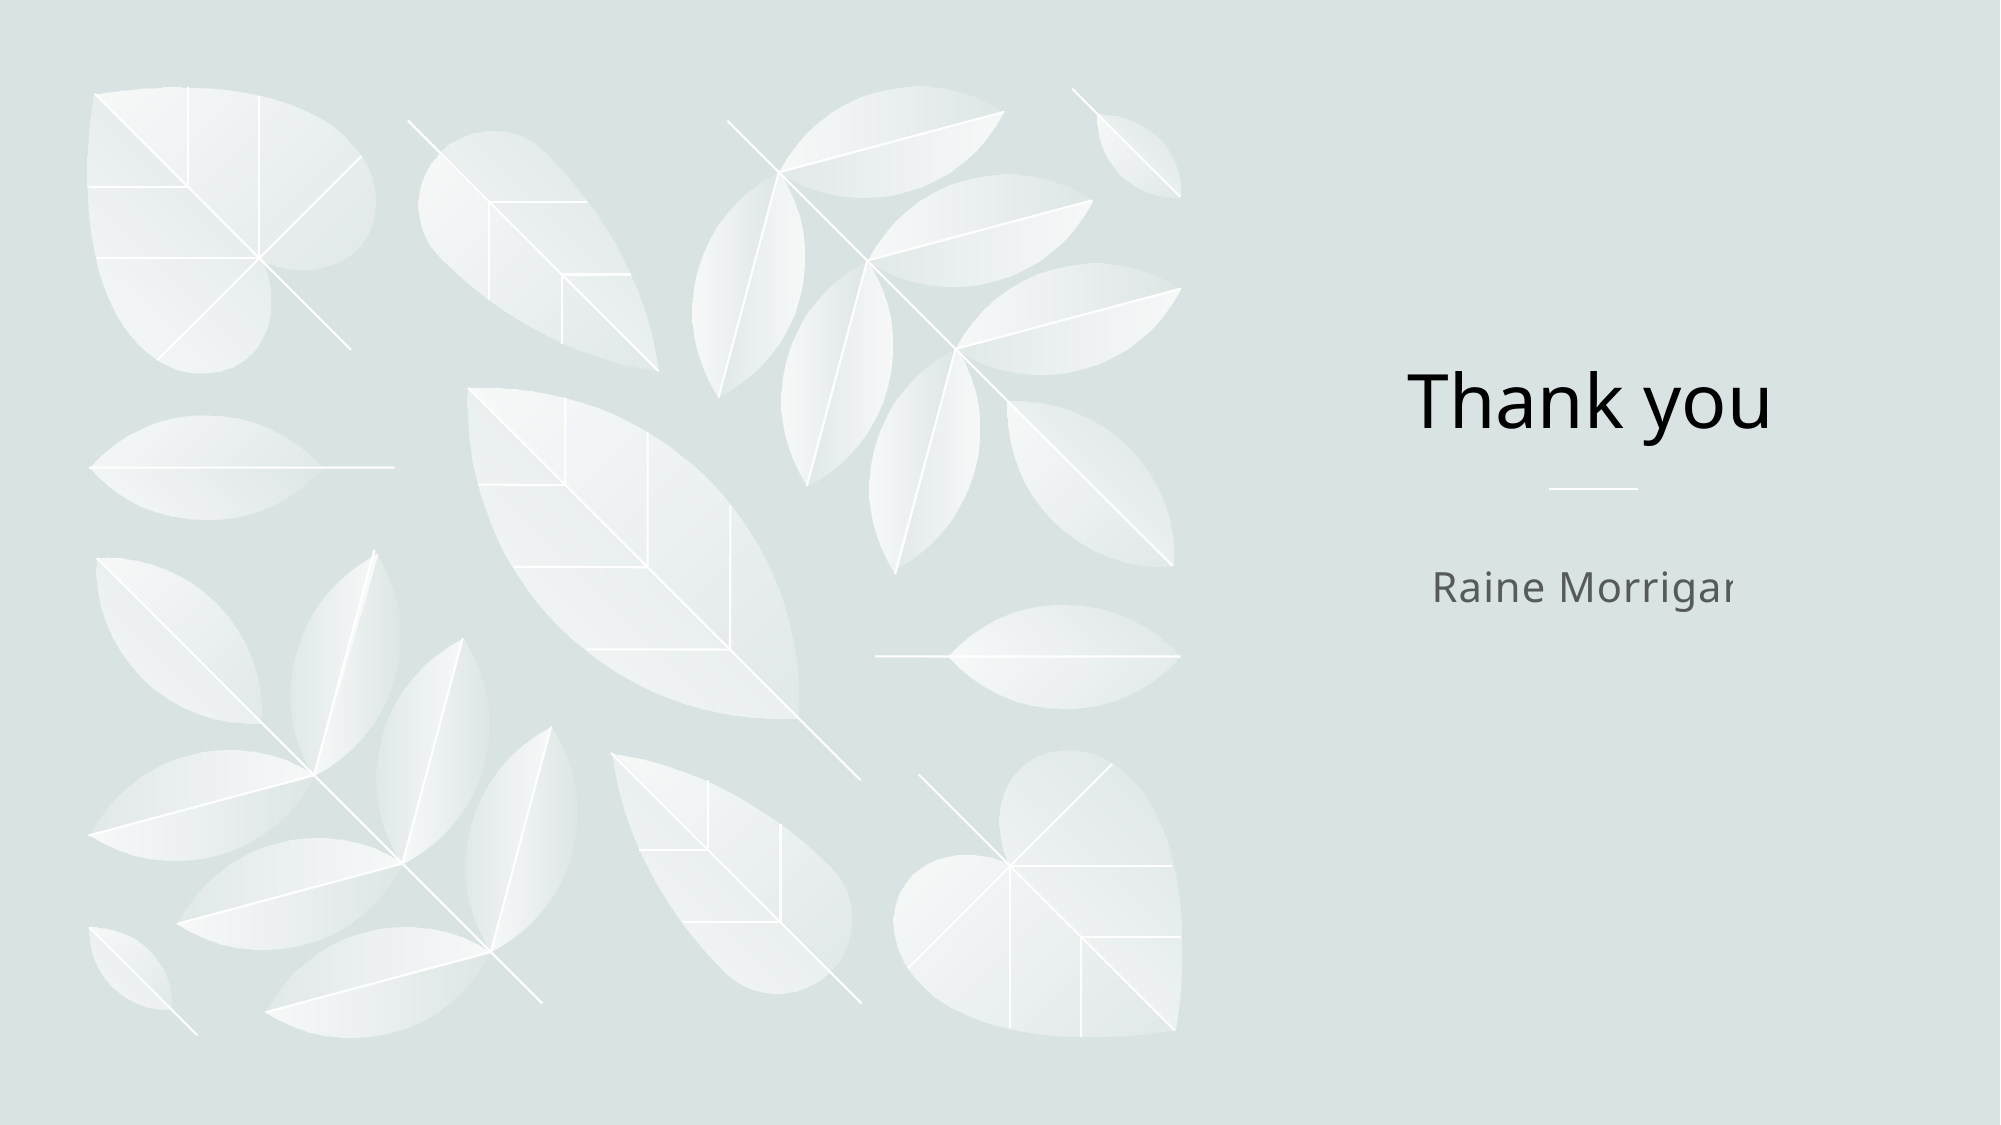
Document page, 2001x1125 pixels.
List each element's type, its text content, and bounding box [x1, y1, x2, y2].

list Raine Morrigan [1251, 528, 1929, 1036]
title Thank you [1251, 87, 1930, 451]
